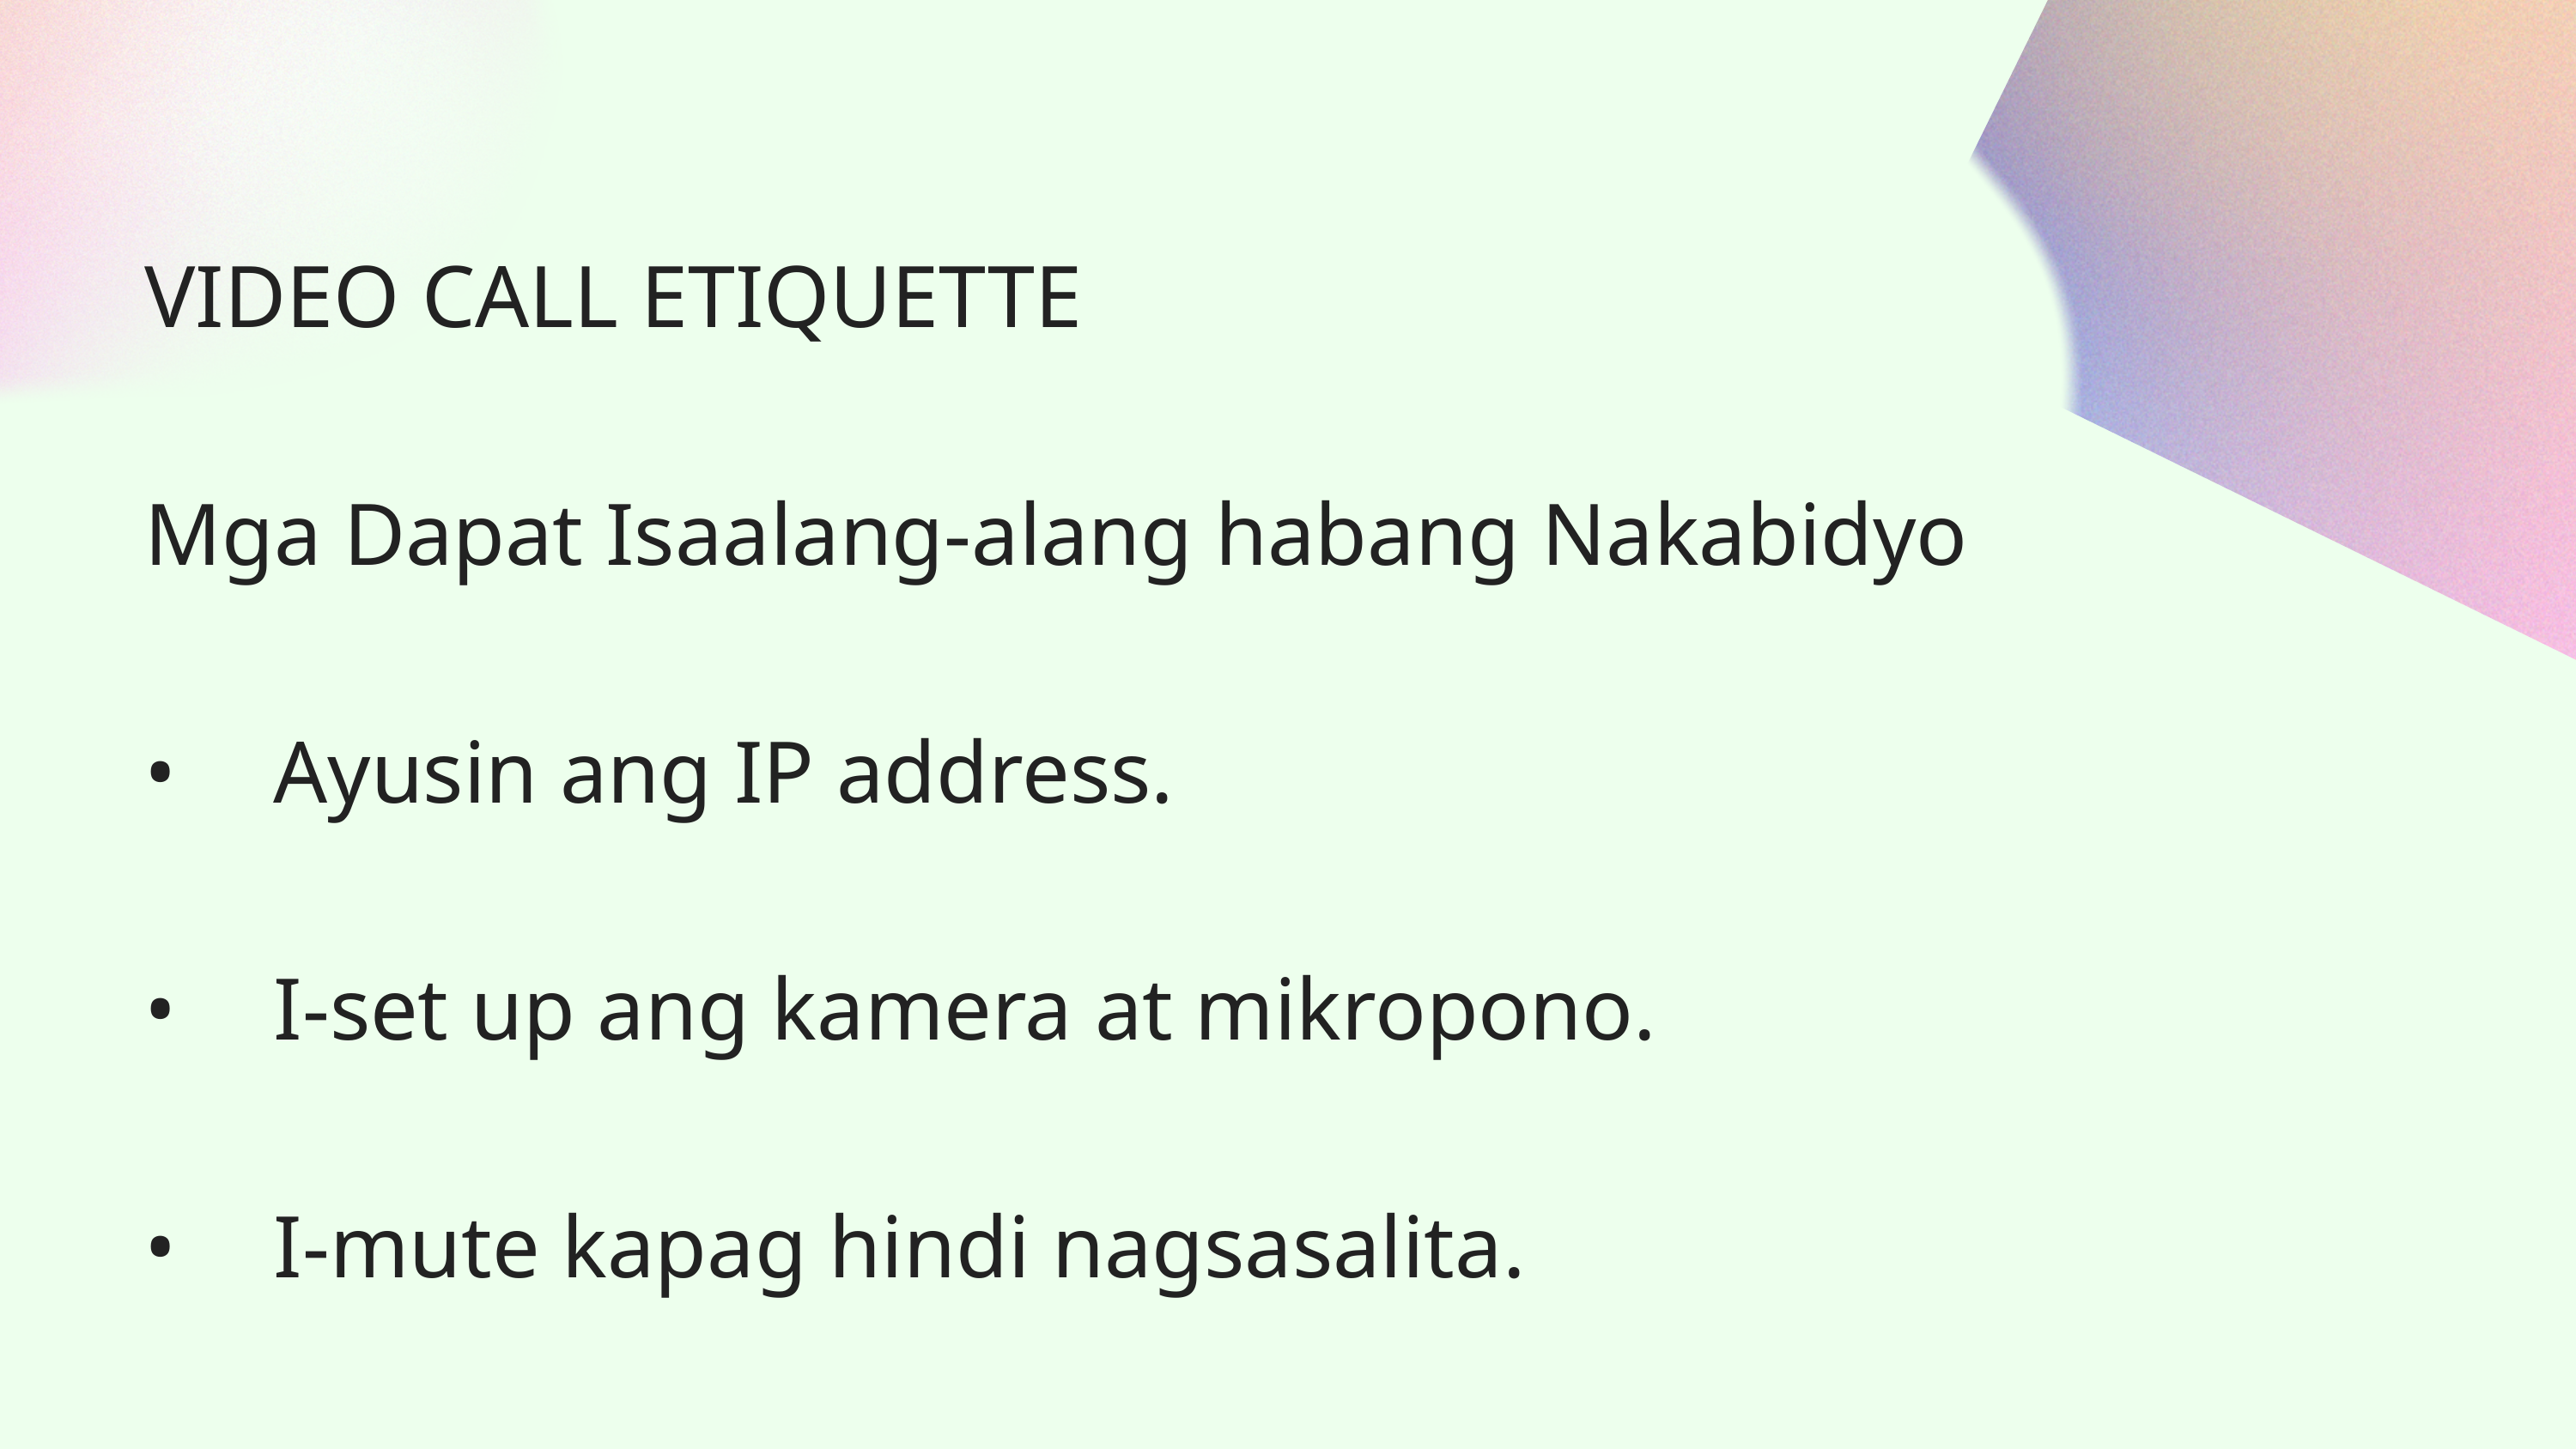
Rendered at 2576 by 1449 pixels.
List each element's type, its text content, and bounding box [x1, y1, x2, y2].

text_box [0, 0, 563, 543]
text_box [1929, 0, 2576, 660]
text_box VIDEO CALL ETIQUETTE Mga Dapat Isaalang-alang habang Nakabidyo • Ayusin ang IP address. • I-set up ang kamera at mikropono. • I-mute kapag hindi nagsasalita. • Subukan muna ang kagamitan bago gamitin. [144, 242, 2296, 1449]
